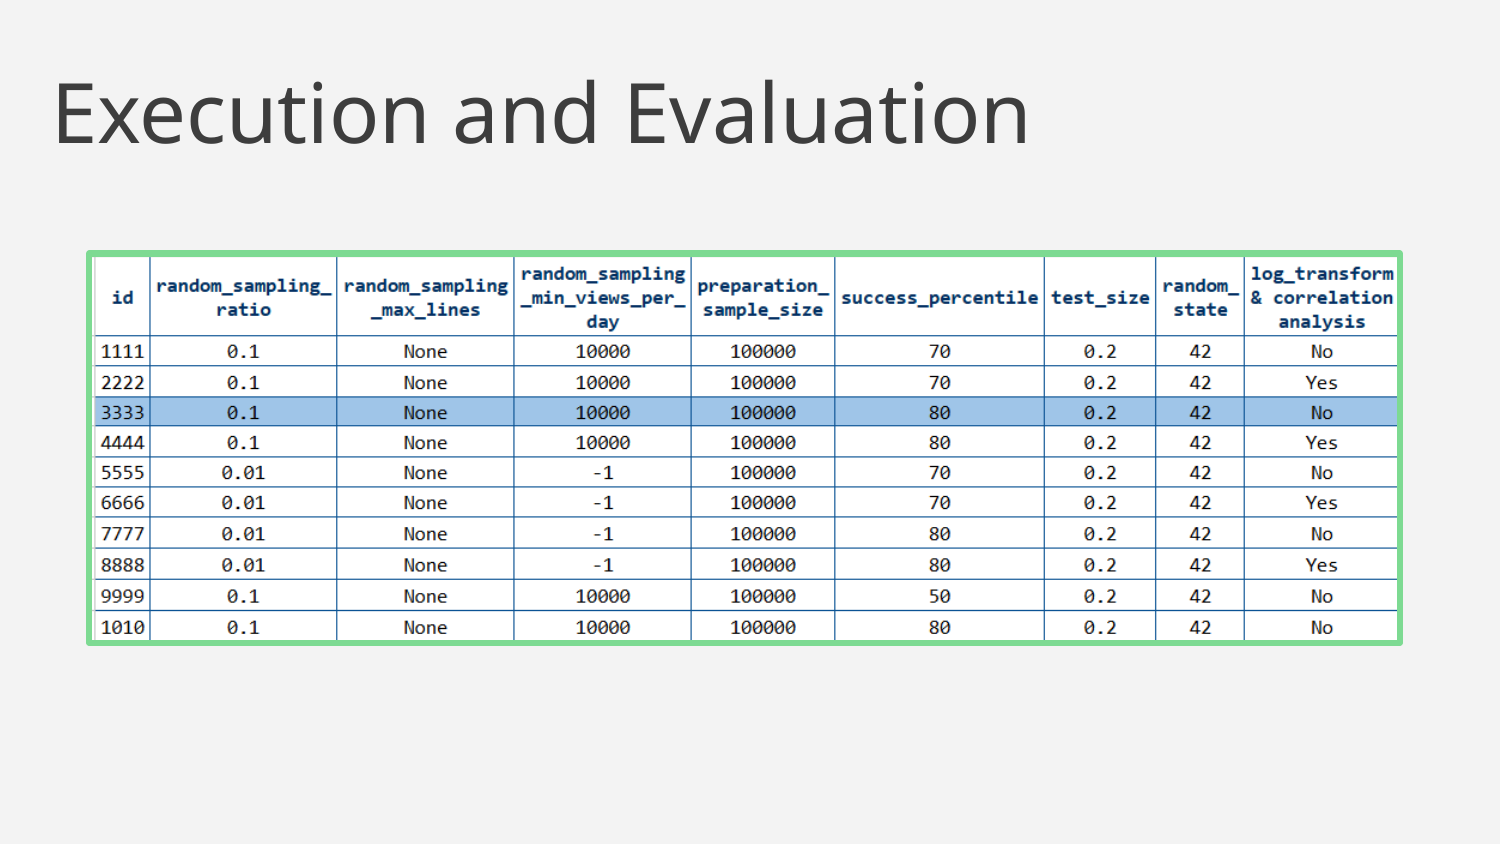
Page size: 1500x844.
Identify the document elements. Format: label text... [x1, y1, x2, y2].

list [51, 189, 1435, 750]
picture [91, 256, 1397, 640]
title Execution and Evaluation [51, 72, 1449, 167]
